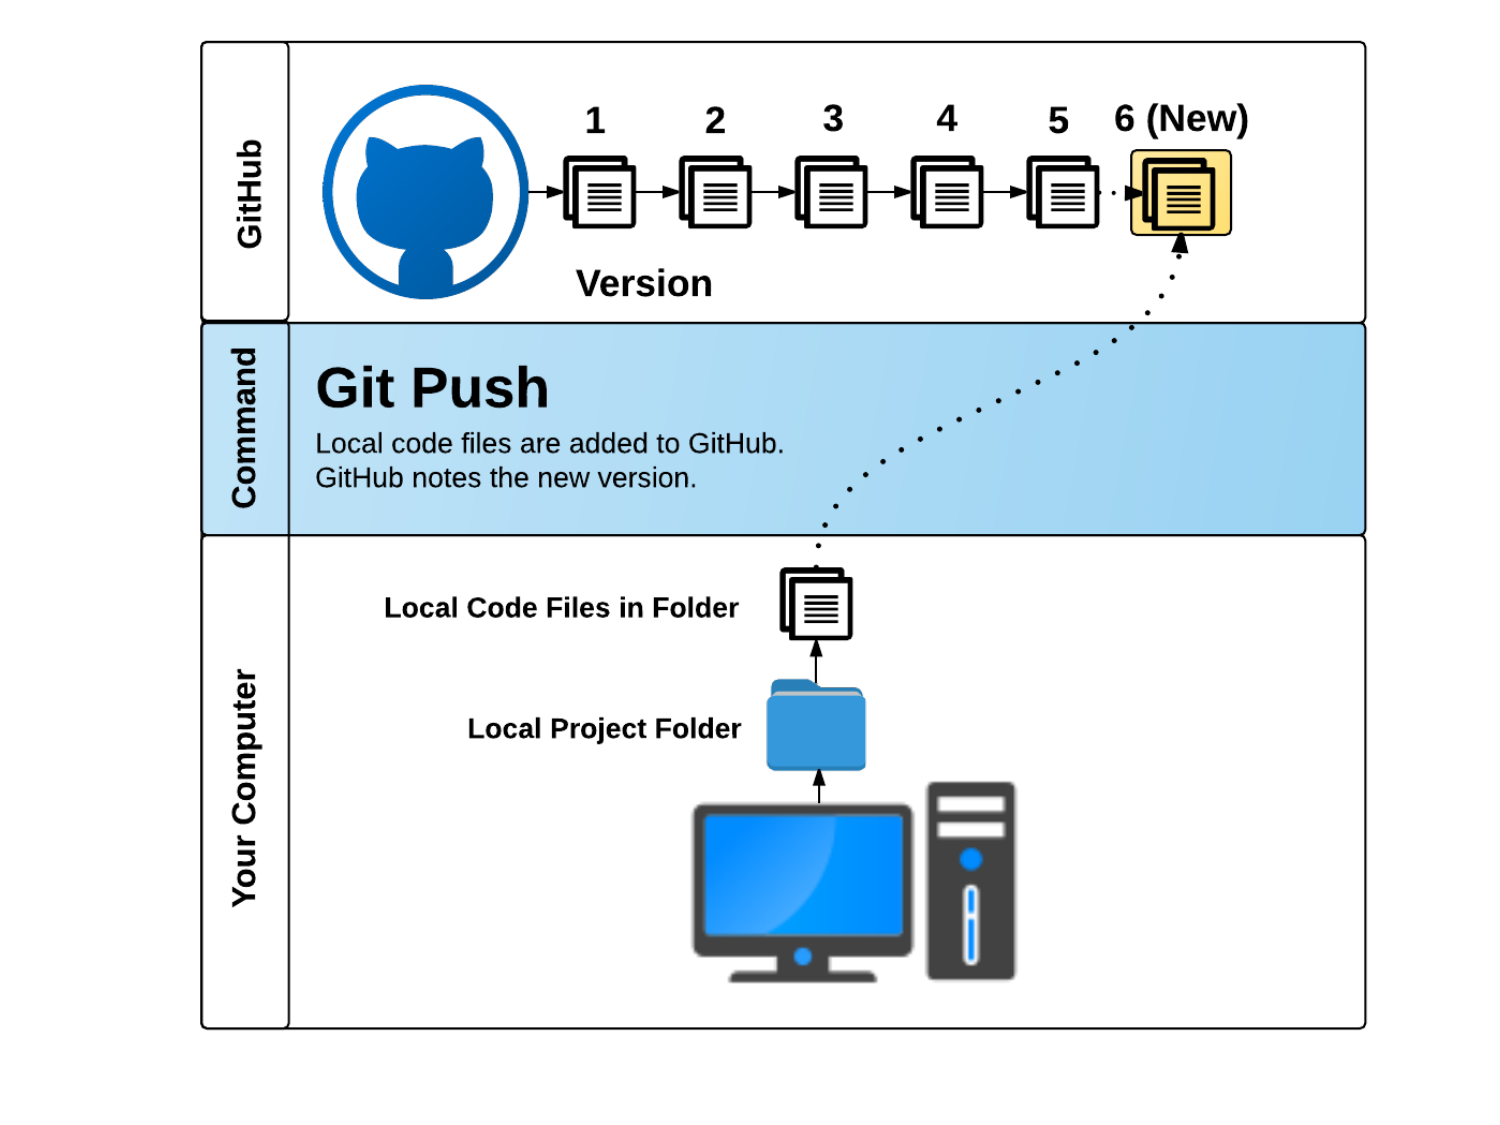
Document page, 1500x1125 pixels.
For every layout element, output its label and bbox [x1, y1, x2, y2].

picture [137, 0, 1408, 1125]
